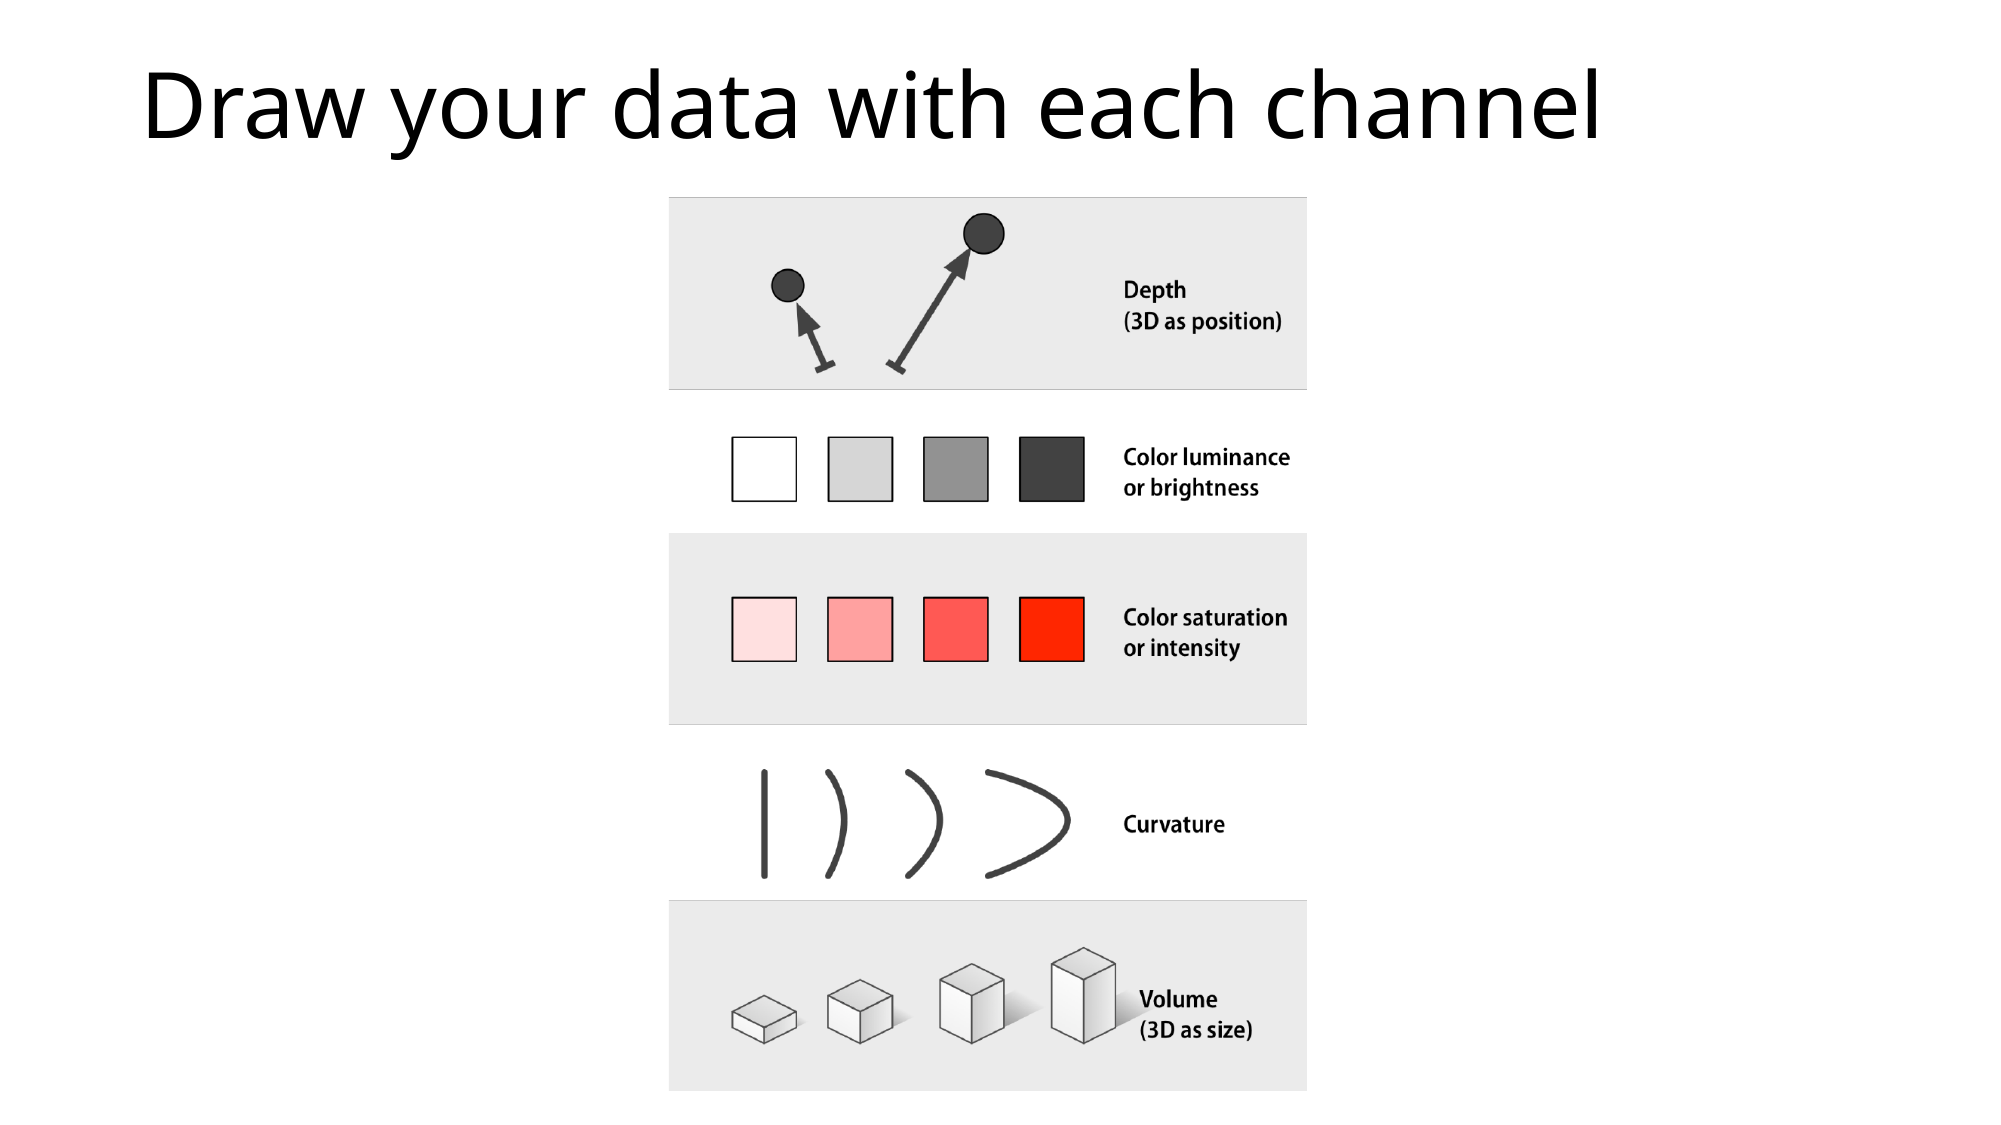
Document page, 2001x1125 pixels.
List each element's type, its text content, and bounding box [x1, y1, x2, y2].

picture [668, 191, 1307, 1092]
title Draw your data with each channel [125, 0, 1851, 218]
